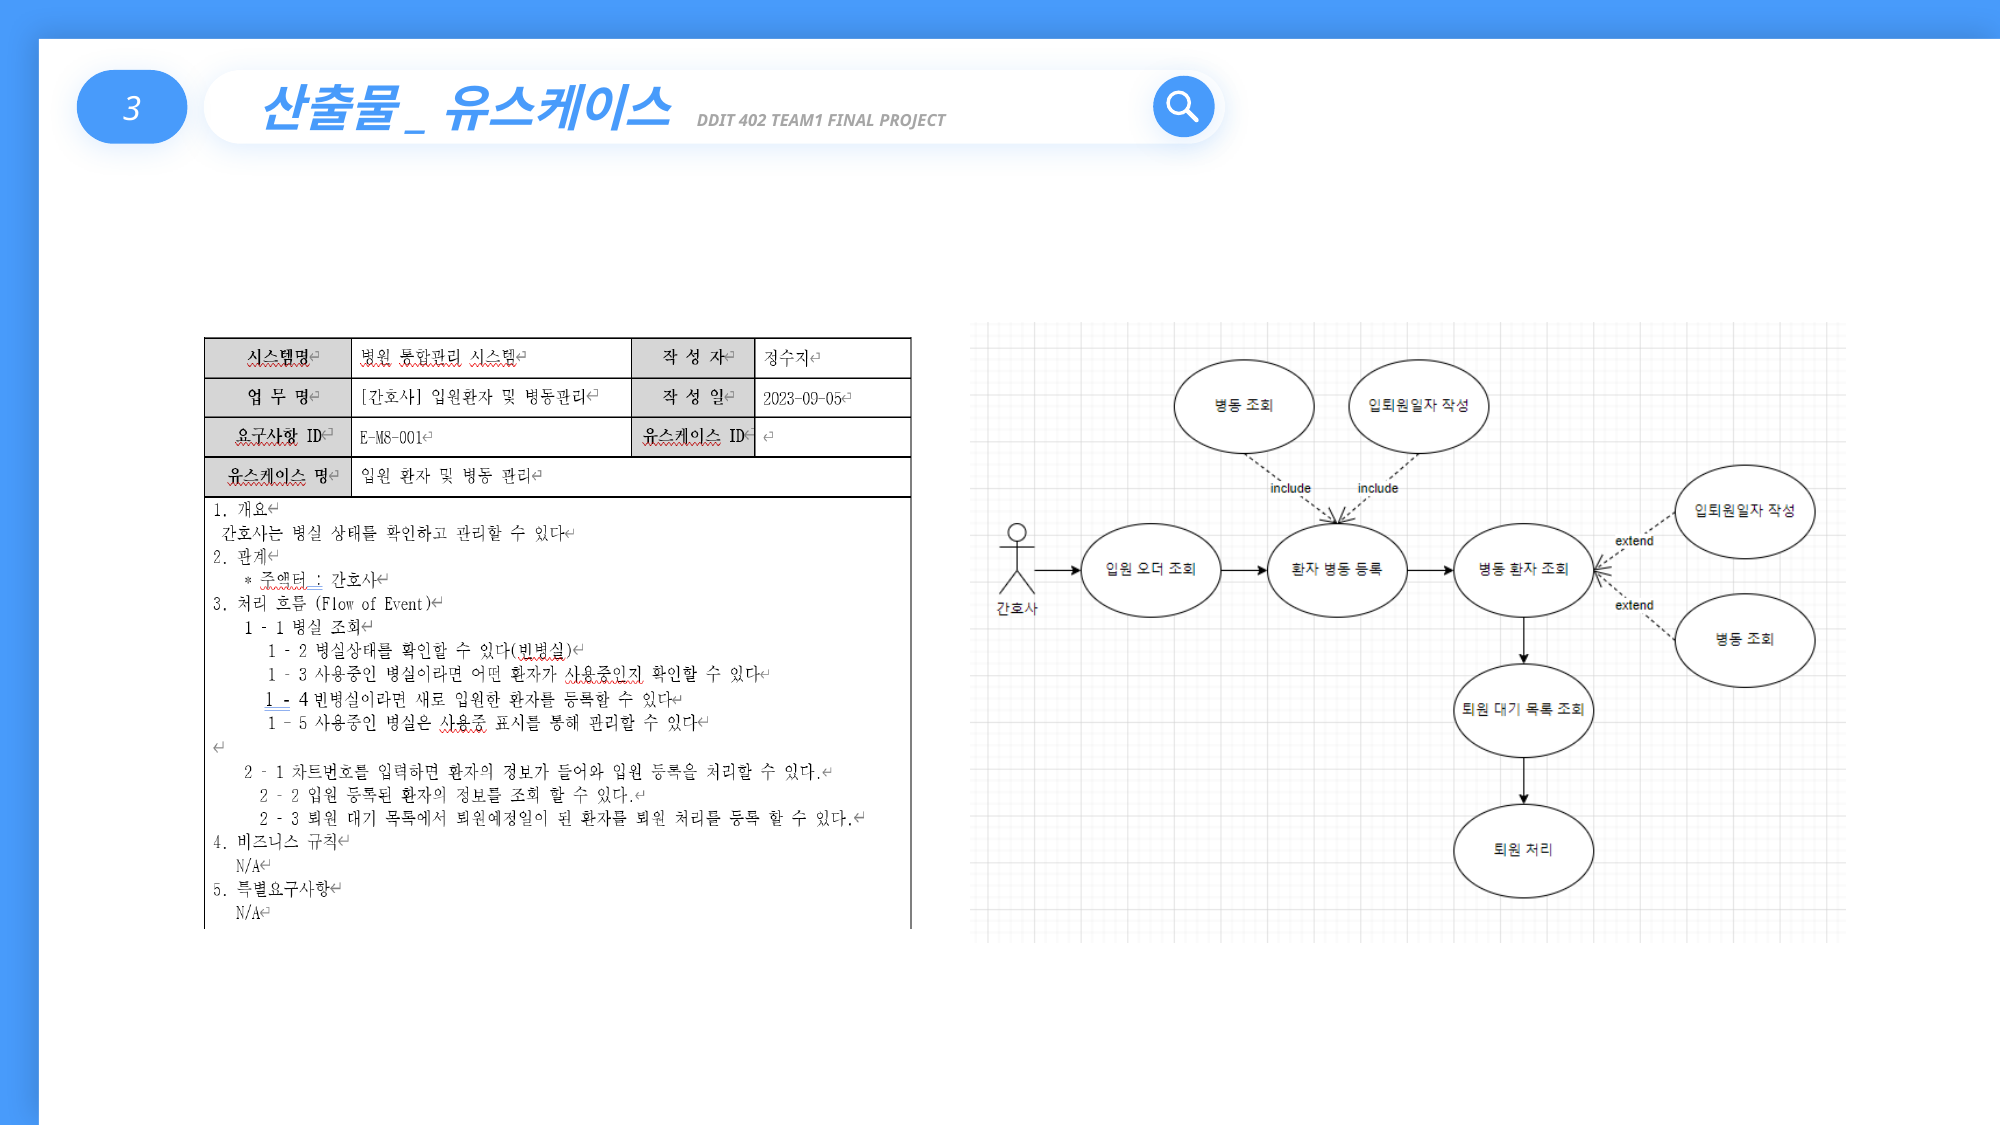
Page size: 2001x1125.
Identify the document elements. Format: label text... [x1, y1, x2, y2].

text_box 3 [75, 68, 189, 145]
text_box [38, 38, 2000, 1125]
text_box 산출물_유스케이스 DDIT 402 TEAM1 FINAL PROJECT [202, 68, 1227, 145]
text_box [1155, 78, 1213, 135]
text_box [203, 322, 1846, 943]
